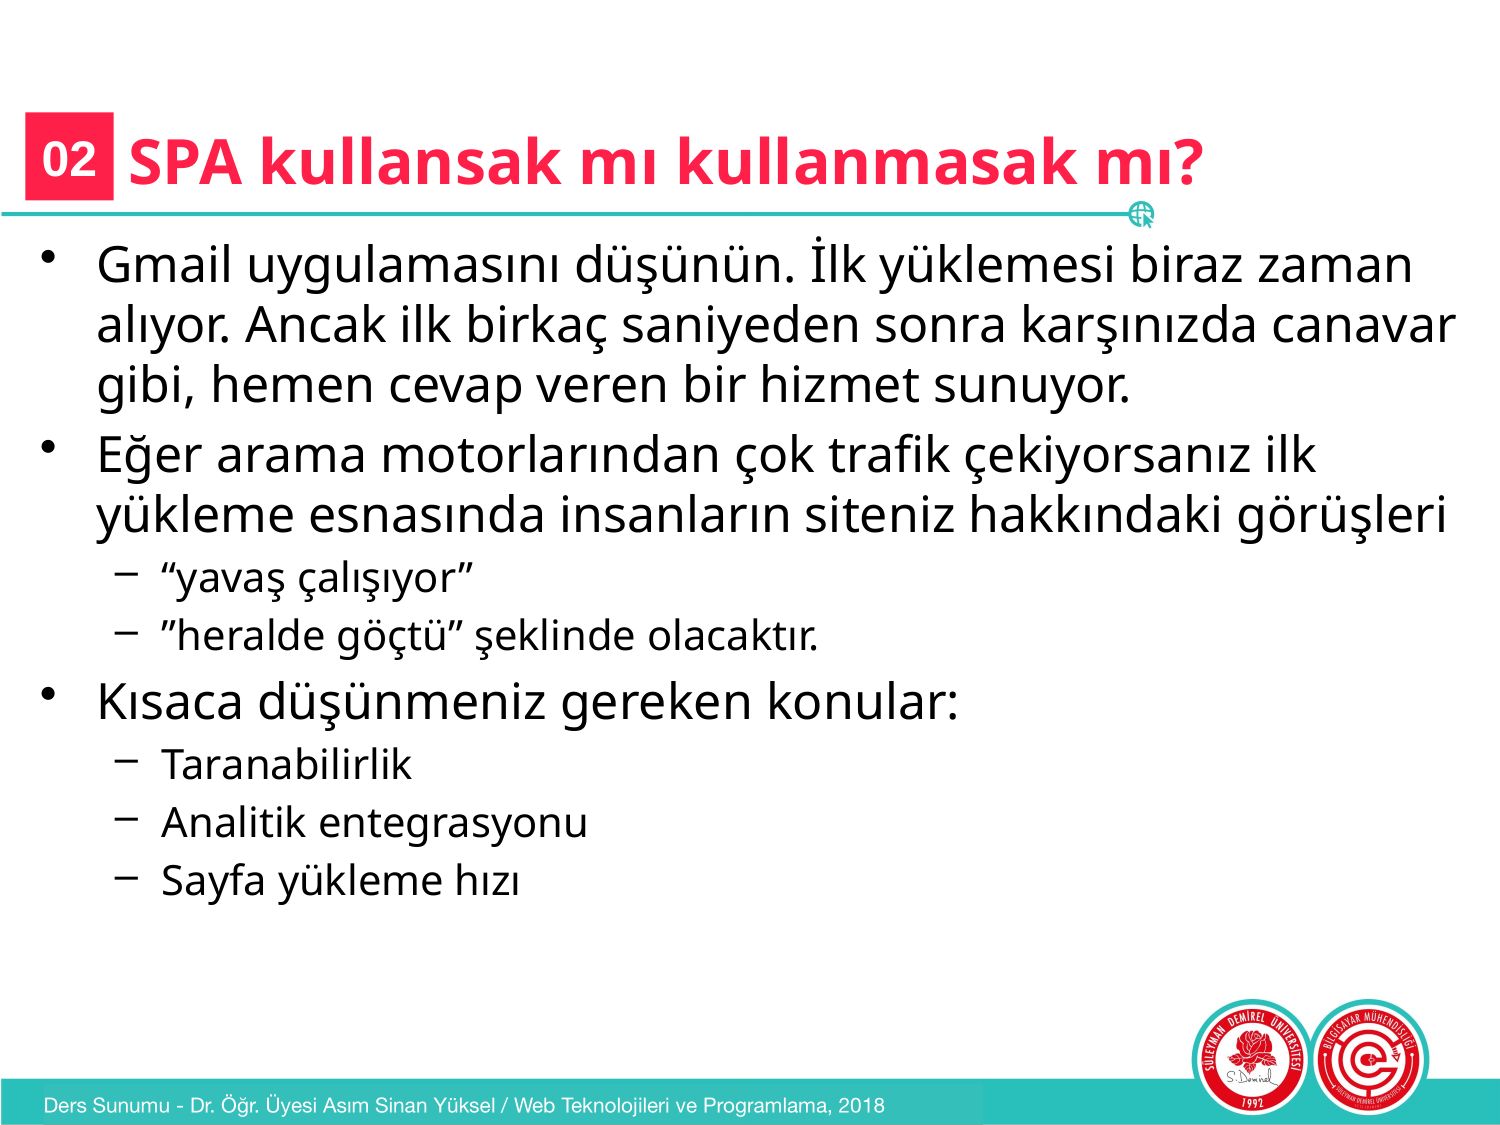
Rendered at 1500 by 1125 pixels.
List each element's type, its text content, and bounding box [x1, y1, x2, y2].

text_box 02 [25, 112, 114, 201]
list Gmail uygulamasını düşünün. İlk yüklemesi biraz zaman alıyor. Ancak ilk birkaç saniyeden sonra karşınızda canavar gibi, hemen cevap veren bir hizmet sunuyor. Eğer arama motorlarından çok trafik çekiyorsanız ilk yükleme esnasında insanların siteniz hakkındaki görüşleri “yavaş çalışıyor” ”heralde göçtü” şeklinde olacaktır. Kısaca düşünmeniz gereken konular: Taranabilirlik Analitik entegrasyonu Sayfa yükleme hızı [24, 224, 1475, 1075]
title SPA kullansak mı kullanmasak mı? [113, 37, 1263, 205]
picture [0, 0, 1500, 1125]
